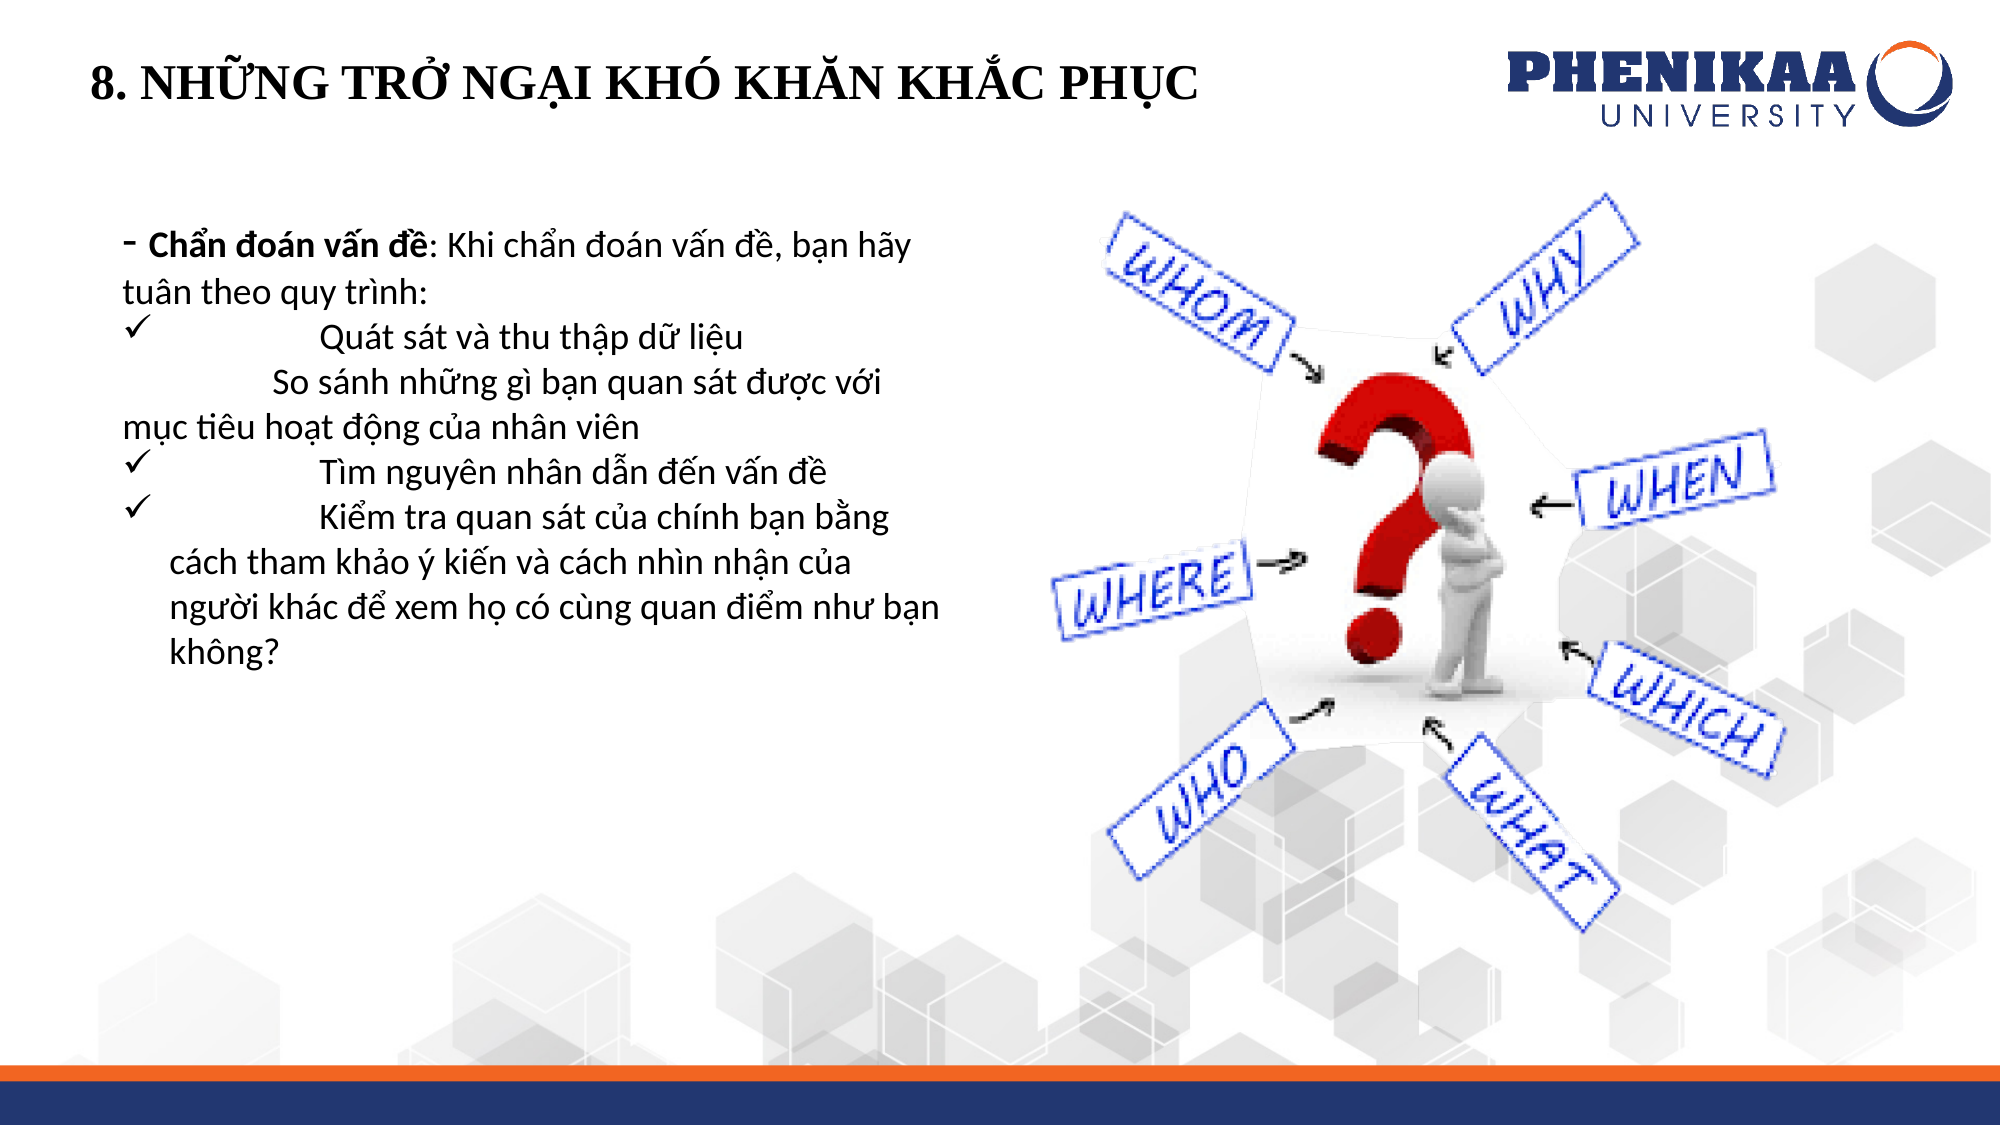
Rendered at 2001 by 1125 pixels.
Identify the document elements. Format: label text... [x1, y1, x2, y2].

picture [0, 0, 2000, 1065]
text_box - Chẩn đoán vấn đề: Khi chẩn đoán vấn đề, bạn hãy tuân theo quy trình: Quát sát và thu thập dữ liệu So sánh những gì bạn quan sát được với mục tiêu hoạt động của nhân viên Tìm nguyên nhân dẫn đến vấn đề Kiểm tra quan sát của chính bạn bằng cách tham khảo ý kiến và cách nhìn nhận của người khác để xem họ có cùng quan điểm như bạn không? [107, 199, 959, 680]
text_box 8. NHỮNG TRỞ NGẠI KHÓ KHĂN KHẮC PHỤC [75, 37, 1433, 117]
